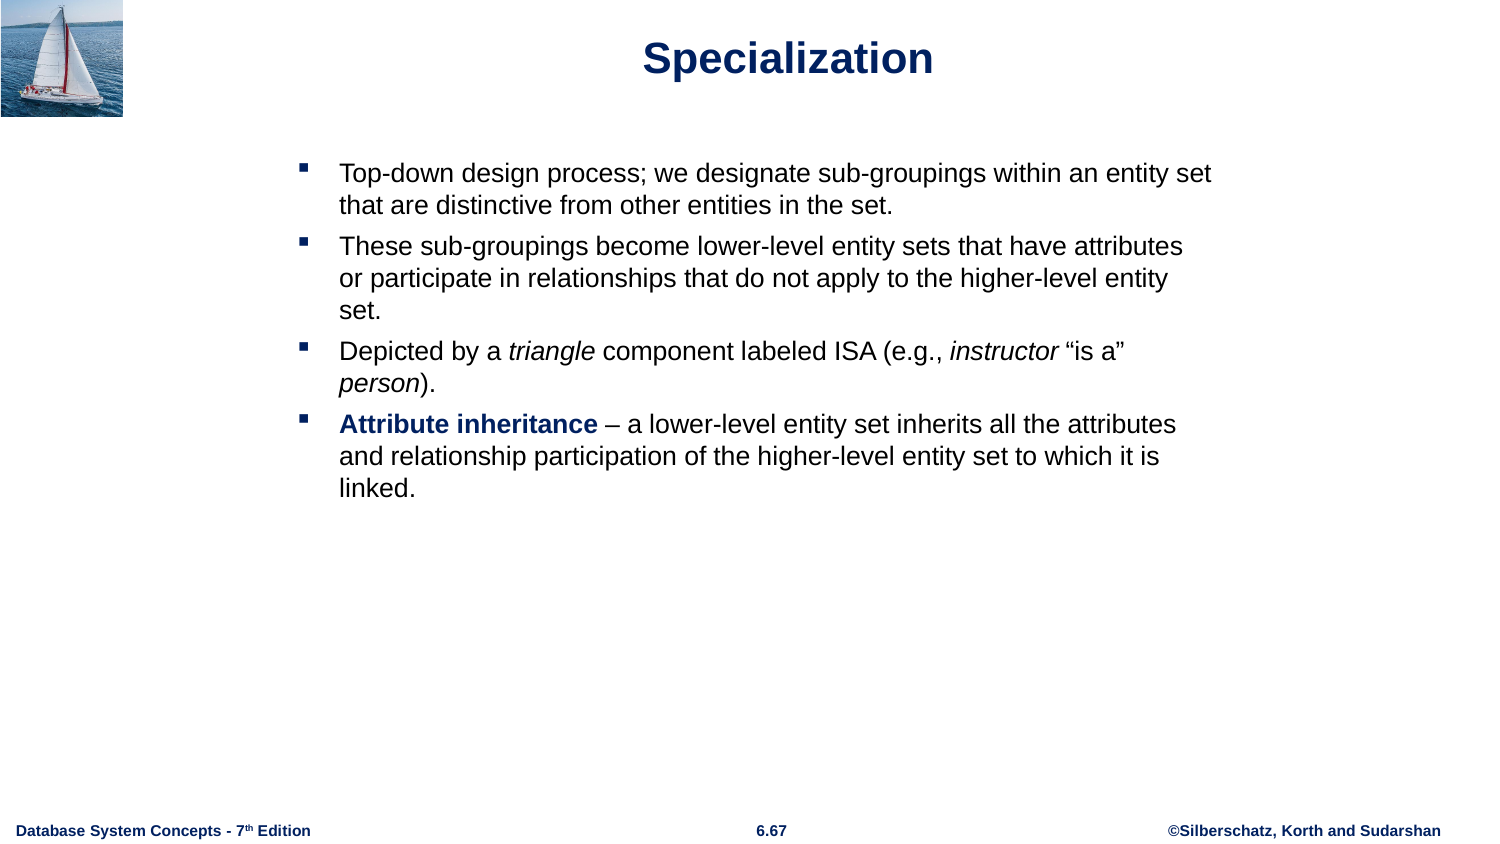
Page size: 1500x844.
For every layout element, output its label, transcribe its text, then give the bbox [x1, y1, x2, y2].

picture [0, 0, 123, 117]
list Top-down design process; we designate sub-groupings within an entity set that are distinctive from other entities in the set. These sub-groupings become lower-level entity sets that have attributes or participate in relationships that do not apply to the higher-level entity set. Depicted by a triangle component labeled ISA (e.g., instructor “is a” person). Attribute inheritance – a lower-level entity set inherits all the attributes and relationship participation of the higher-level entity set to which it is linked. [282, 148, 1227, 632]
title Specialization [125, 14, 1452, 90]
